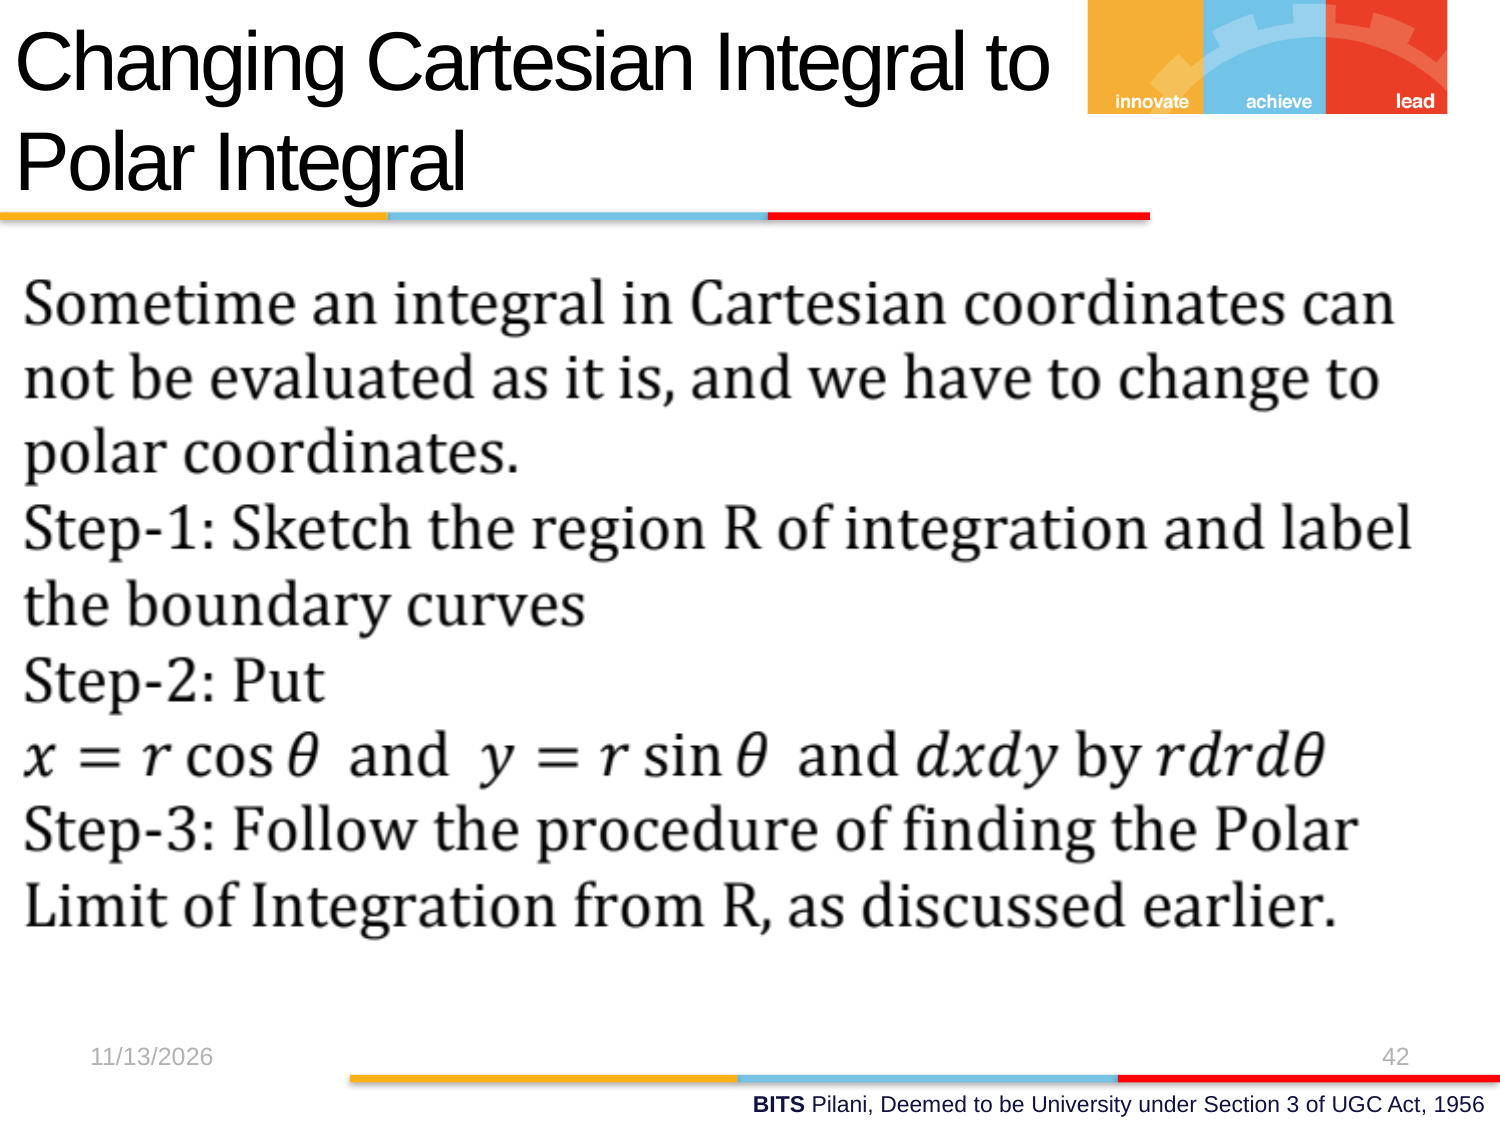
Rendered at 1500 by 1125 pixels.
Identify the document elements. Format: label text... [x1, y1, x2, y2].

slide_number 29/Oct/17 [75, 1025, 425, 1085]
slide_number 42 [1074, 1025, 1425, 1085]
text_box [22, 262, 1465, 976]
picture [1350, 0, 1448, 114]
text_box Changing Cartesian Integral to Polar Integral [0, 0, 1350, 213]
